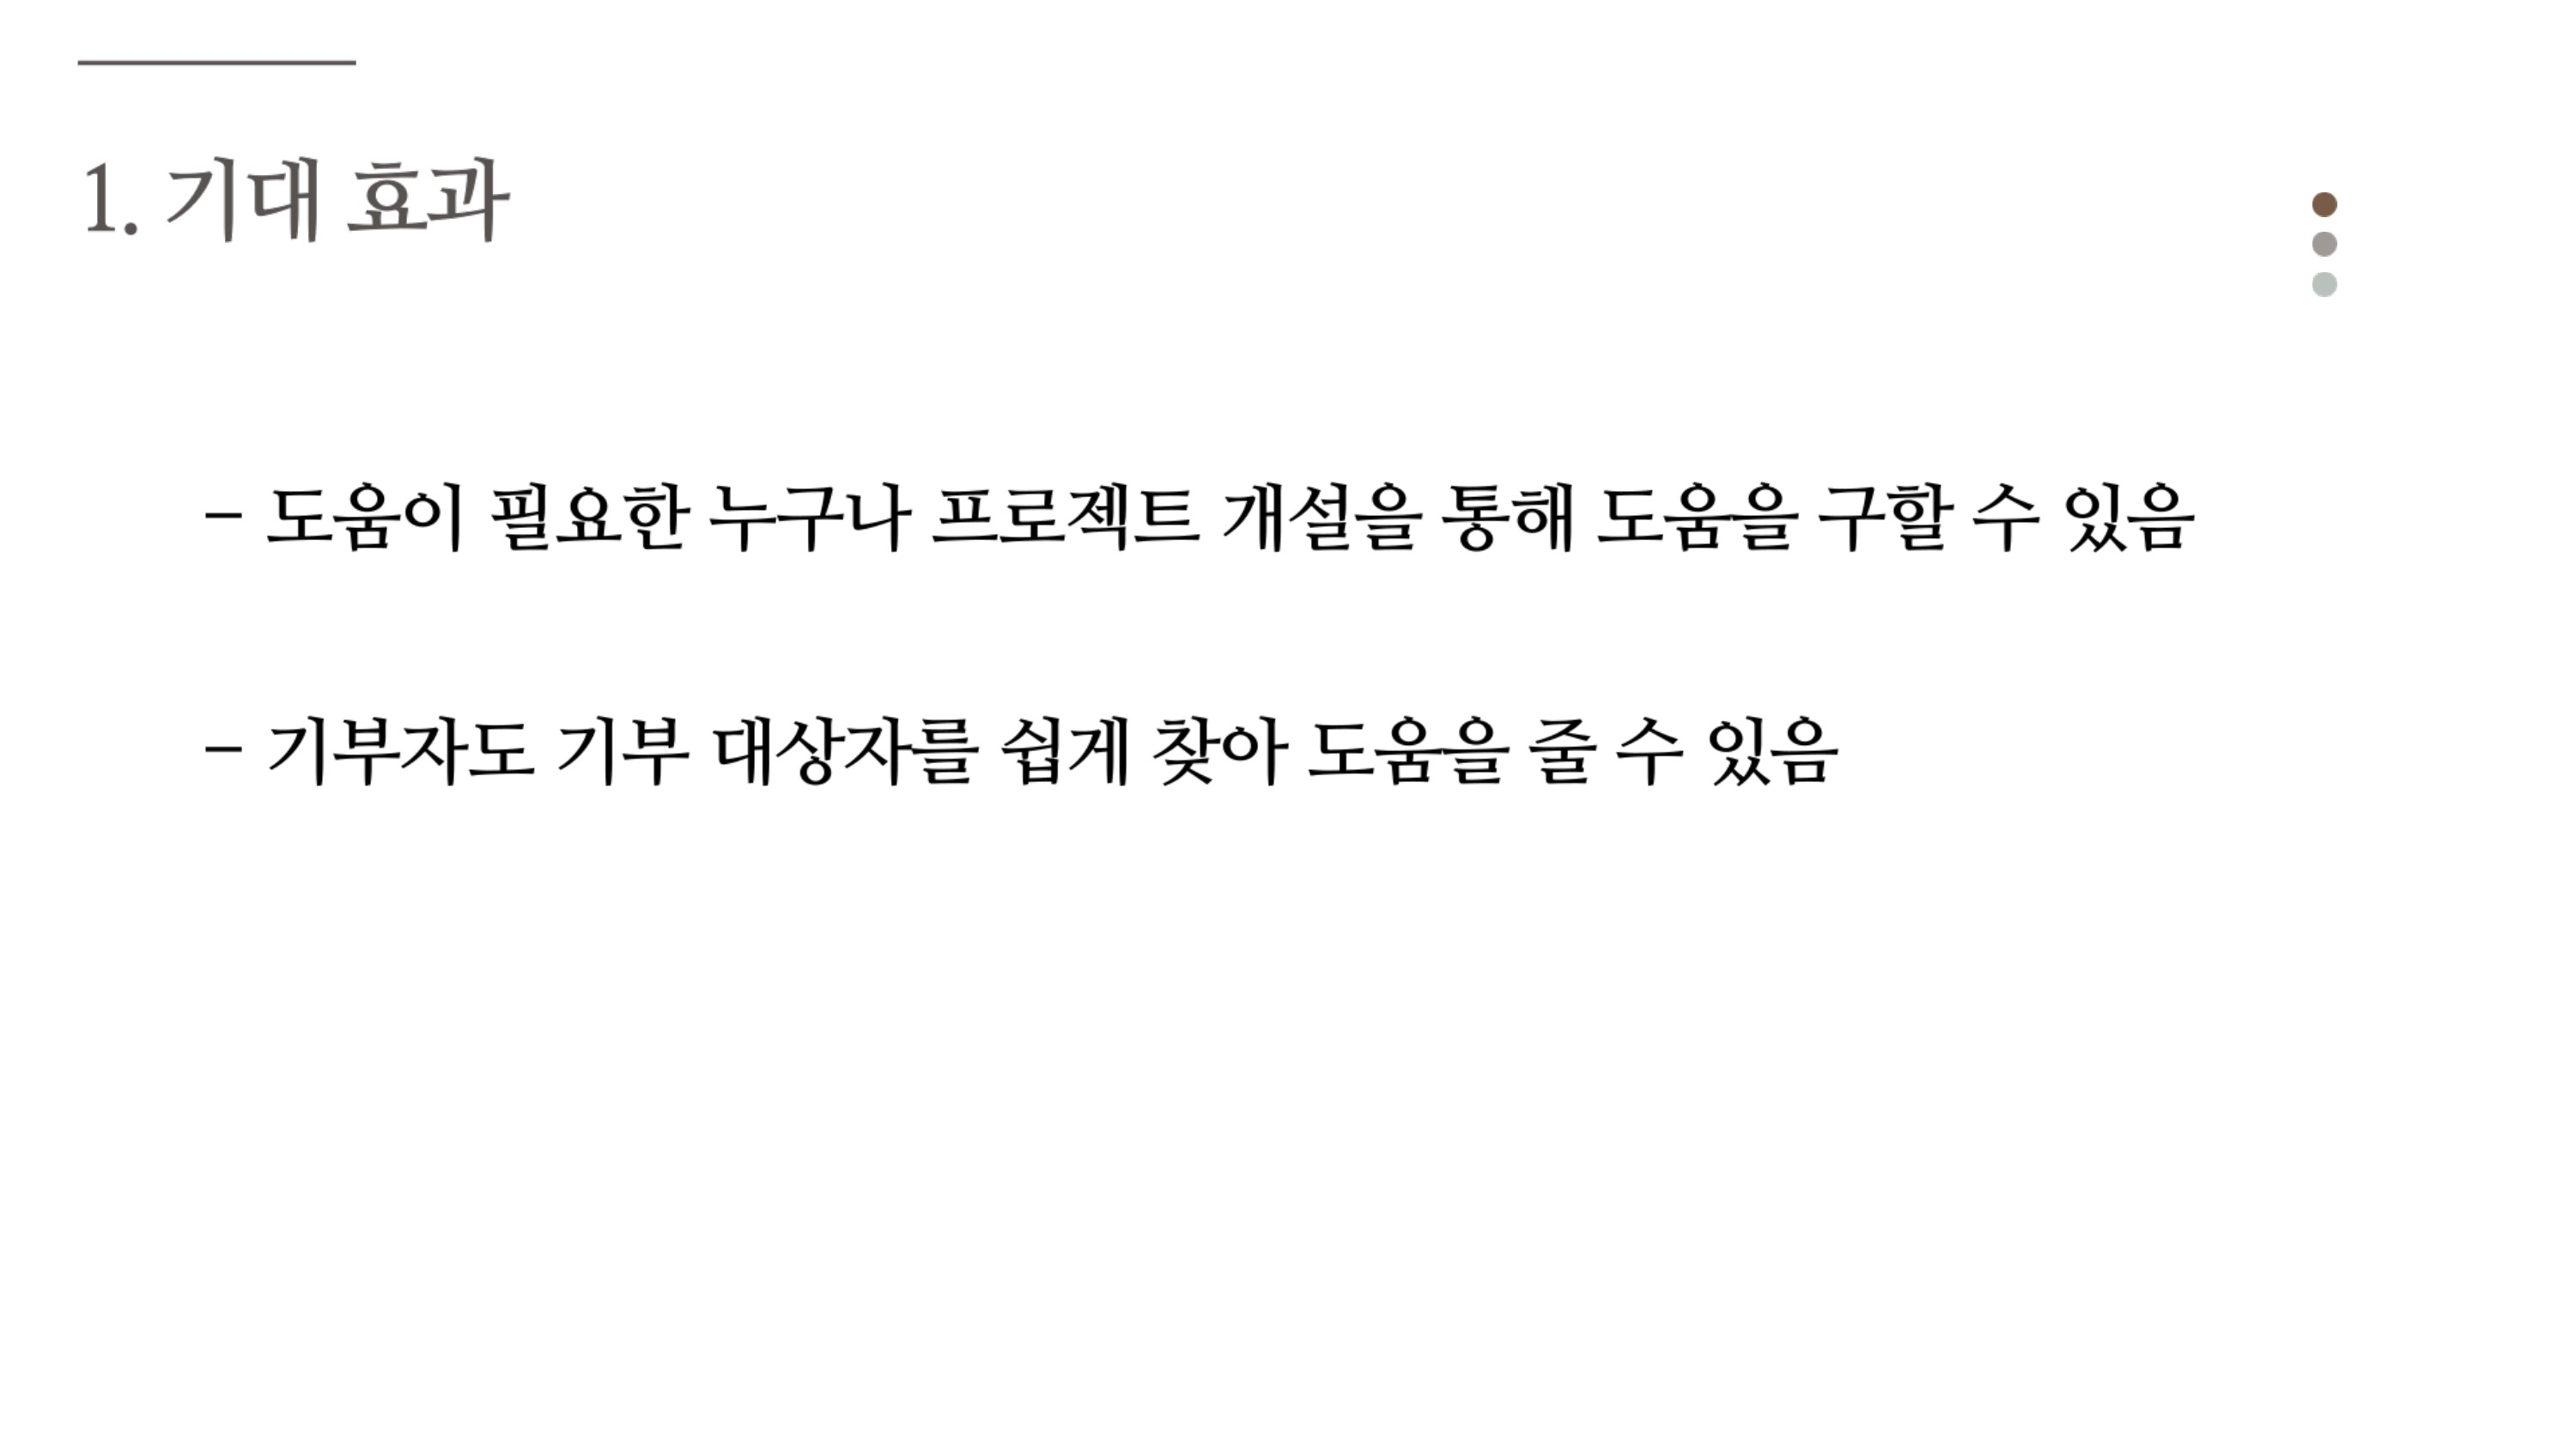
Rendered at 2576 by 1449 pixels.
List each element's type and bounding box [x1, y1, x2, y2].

text_box [76, 52, 356, 74]
picture [63, 136, 550, 290]
picture [190, 465, 2228, 908]
text_box [2312, 192, 2338, 297]
